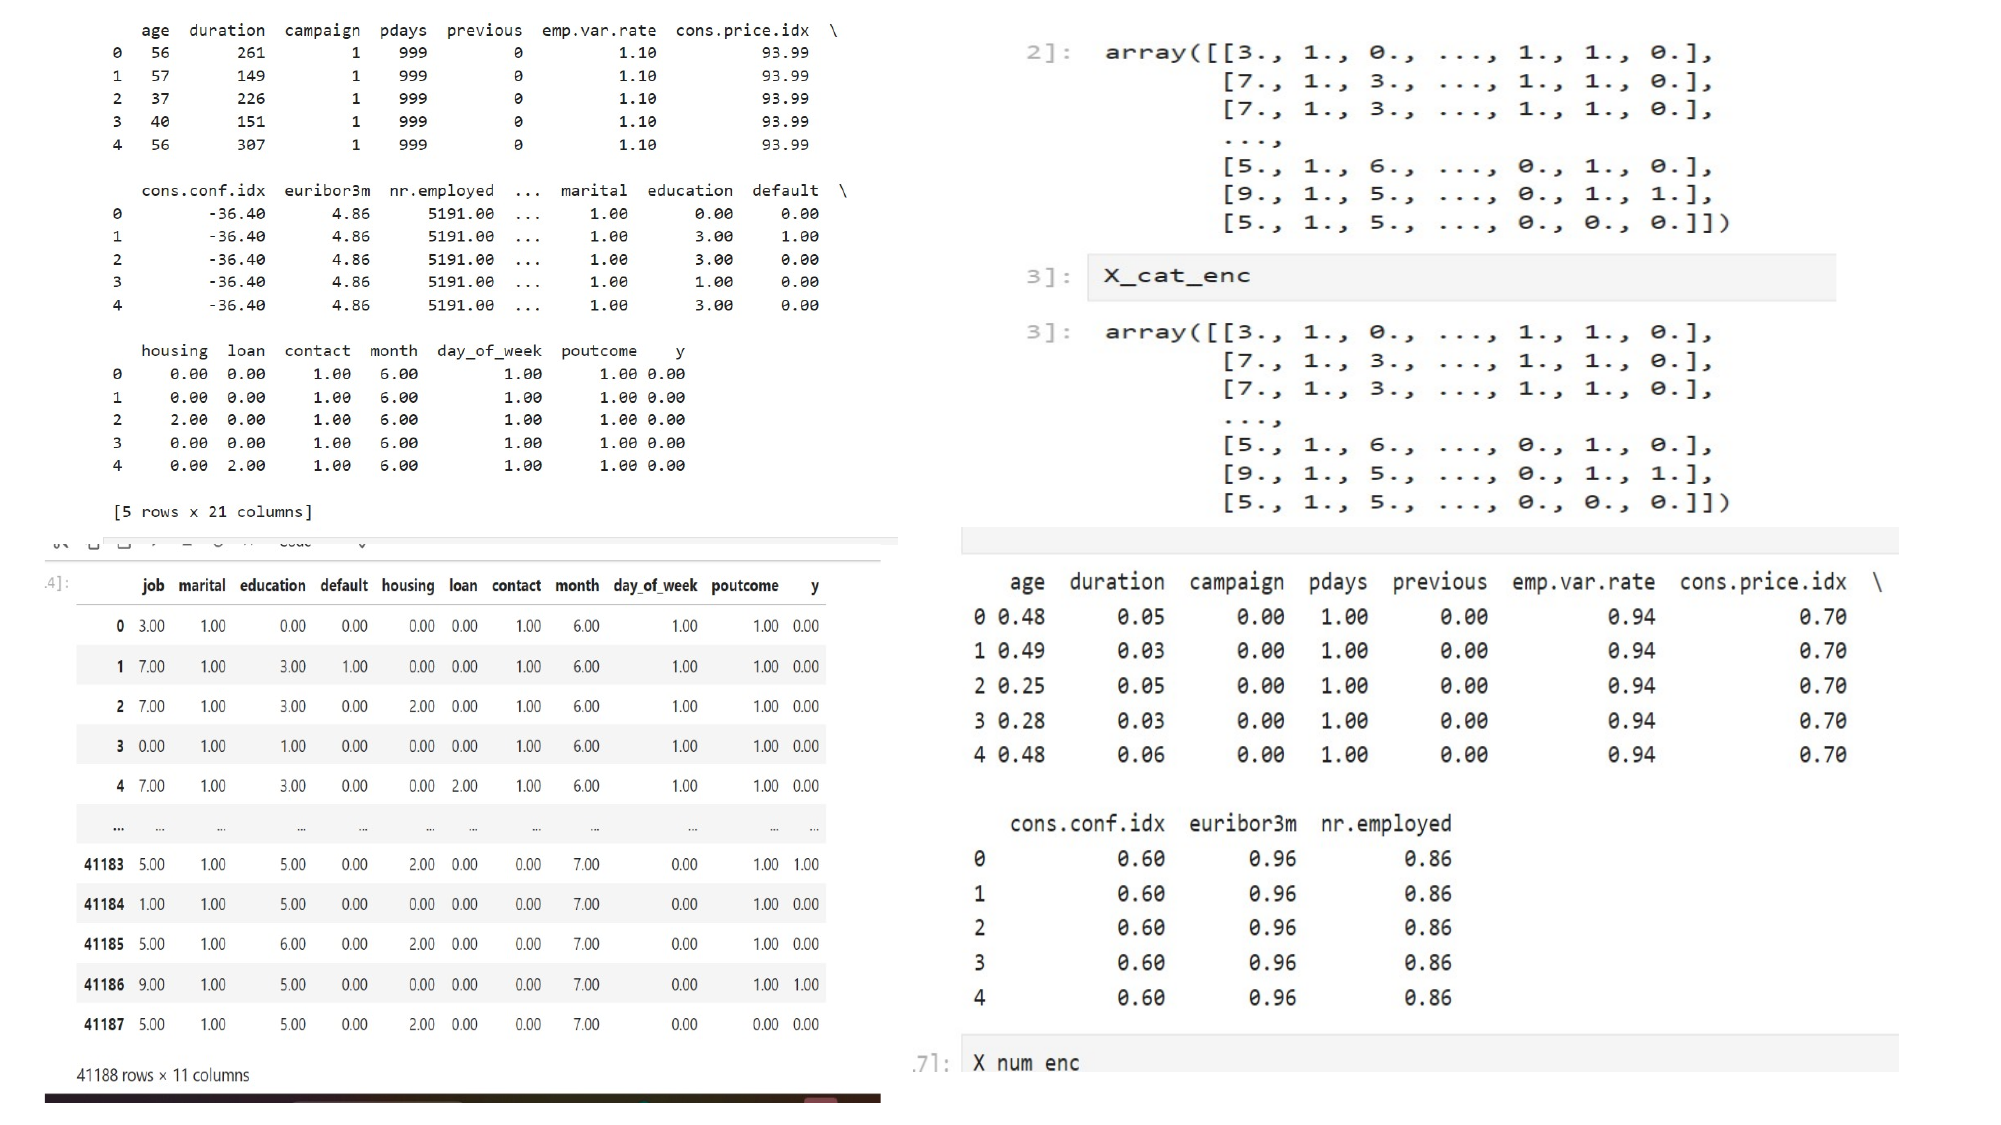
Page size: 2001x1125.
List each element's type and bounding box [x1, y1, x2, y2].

list [44, 12, 899, 545]
picture [44, 543, 882, 1103]
picture [912, 25, 1900, 1072]
